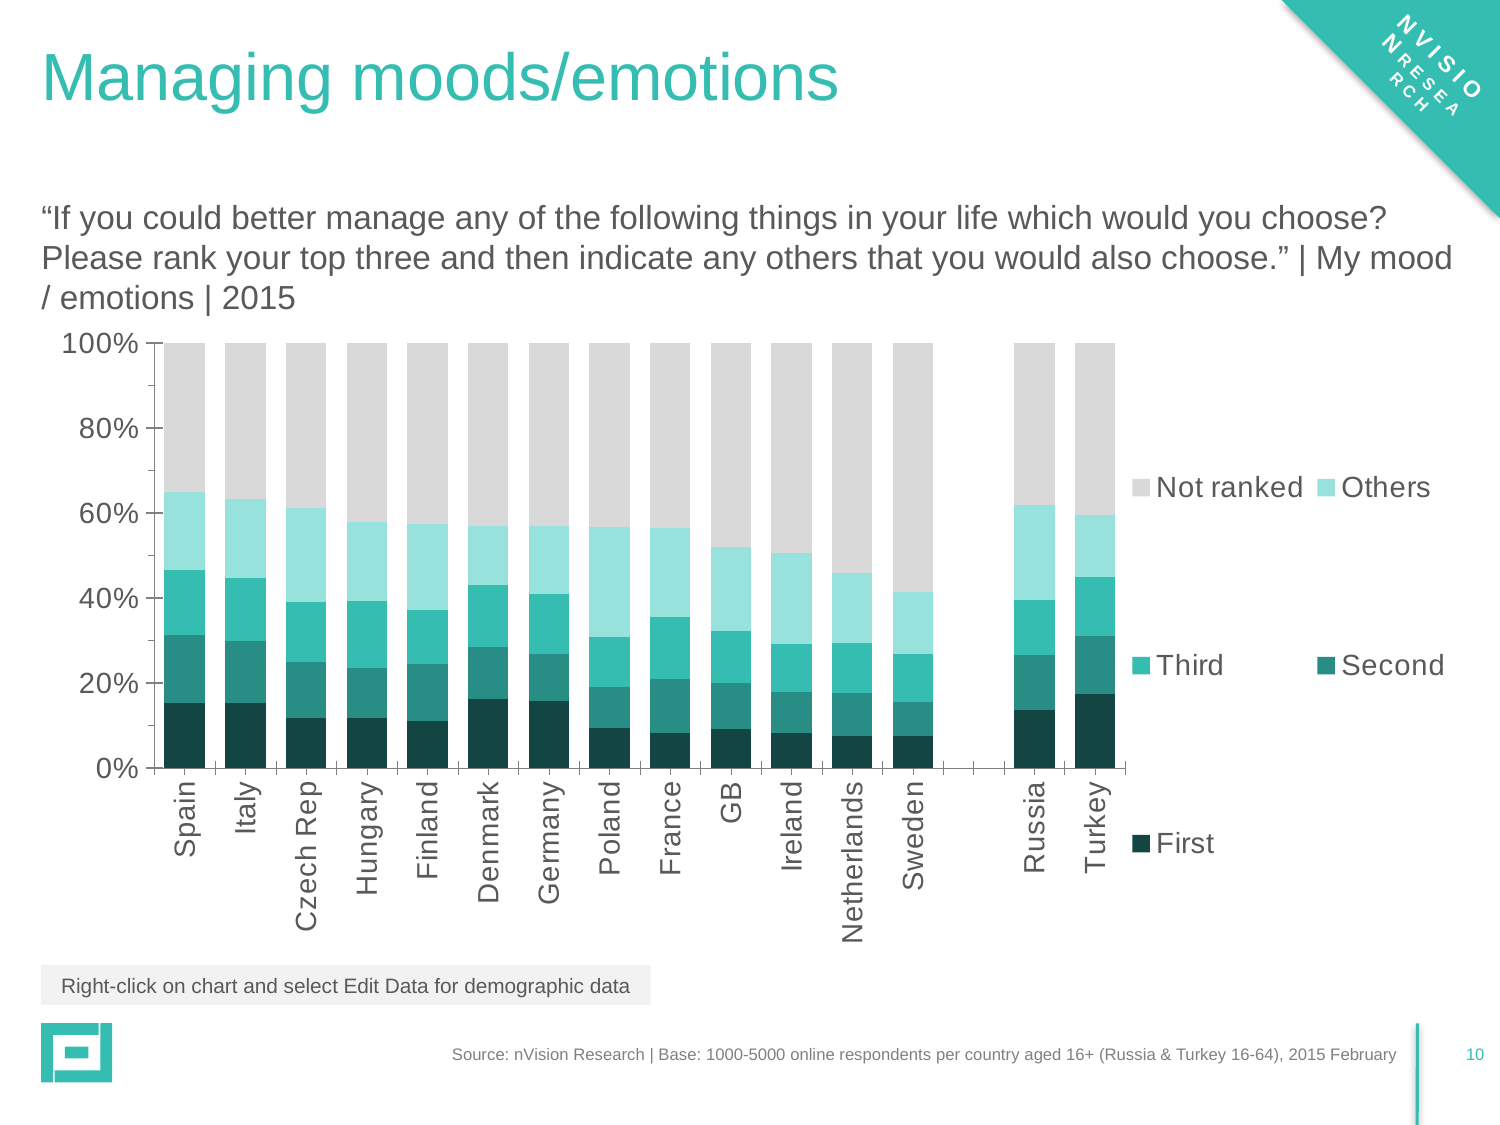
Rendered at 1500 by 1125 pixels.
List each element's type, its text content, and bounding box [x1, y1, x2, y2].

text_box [1281, 0, 1500, 219]
list “If you could better manage any of the following things in your life which would you choose? Please rank your top three and then indicate any others that you would also choose.” | My mood / emotions | 2015 [41, 196, 1459, 318]
list Source: nVision Research | Base: 1000-5000 online respondents per country aged 16+ (Russia & Turkey 16-64), 2015 February [112, 1039, 1414, 1072]
chart [40, 326, 1460, 1006]
title Managing moods/emotions [41, 42, 1276, 116]
